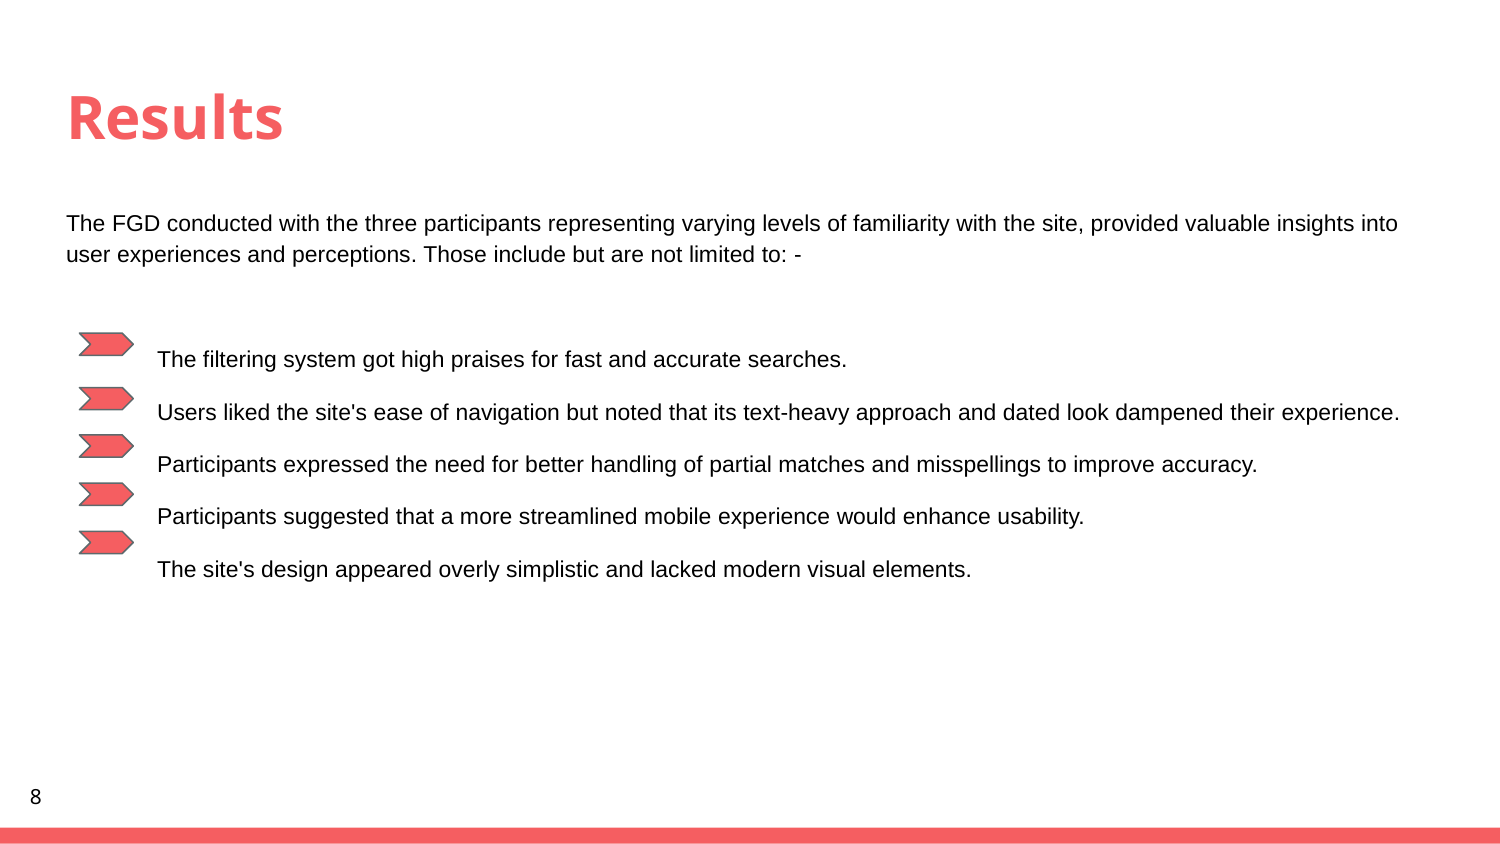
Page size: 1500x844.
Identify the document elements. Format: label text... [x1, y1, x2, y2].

text_box 8 [14, 768, 71, 834]
title Results [51, 64, 1449, 167]
text_box [79, 333, 134, 356]
text_box [79, 387, 134, 410]
text_box [79, 531, 134, 554]
text_box [79, 483, 134, 506]
list The FGD conducted with the three participants representing varying levels of familiarity with the site, provided valuable insights into user experiences and perceptions. Those include but are not limited to: - The filtering system got high praises for fast and accurate searches. Users liked the site's ease of navigation but noted that its text-heavy approach and dated look dampened their experience. Participants expressed the need for better handling of partial matches and misspellings to improve accuracy. Participants suggested that a more streamlined mobile experience would enhance usability. The site's design appeared overly simplistic and lacked modern visual elements. [51, 189, 1449, 750]
text_box [79, 434, 134, 458]
